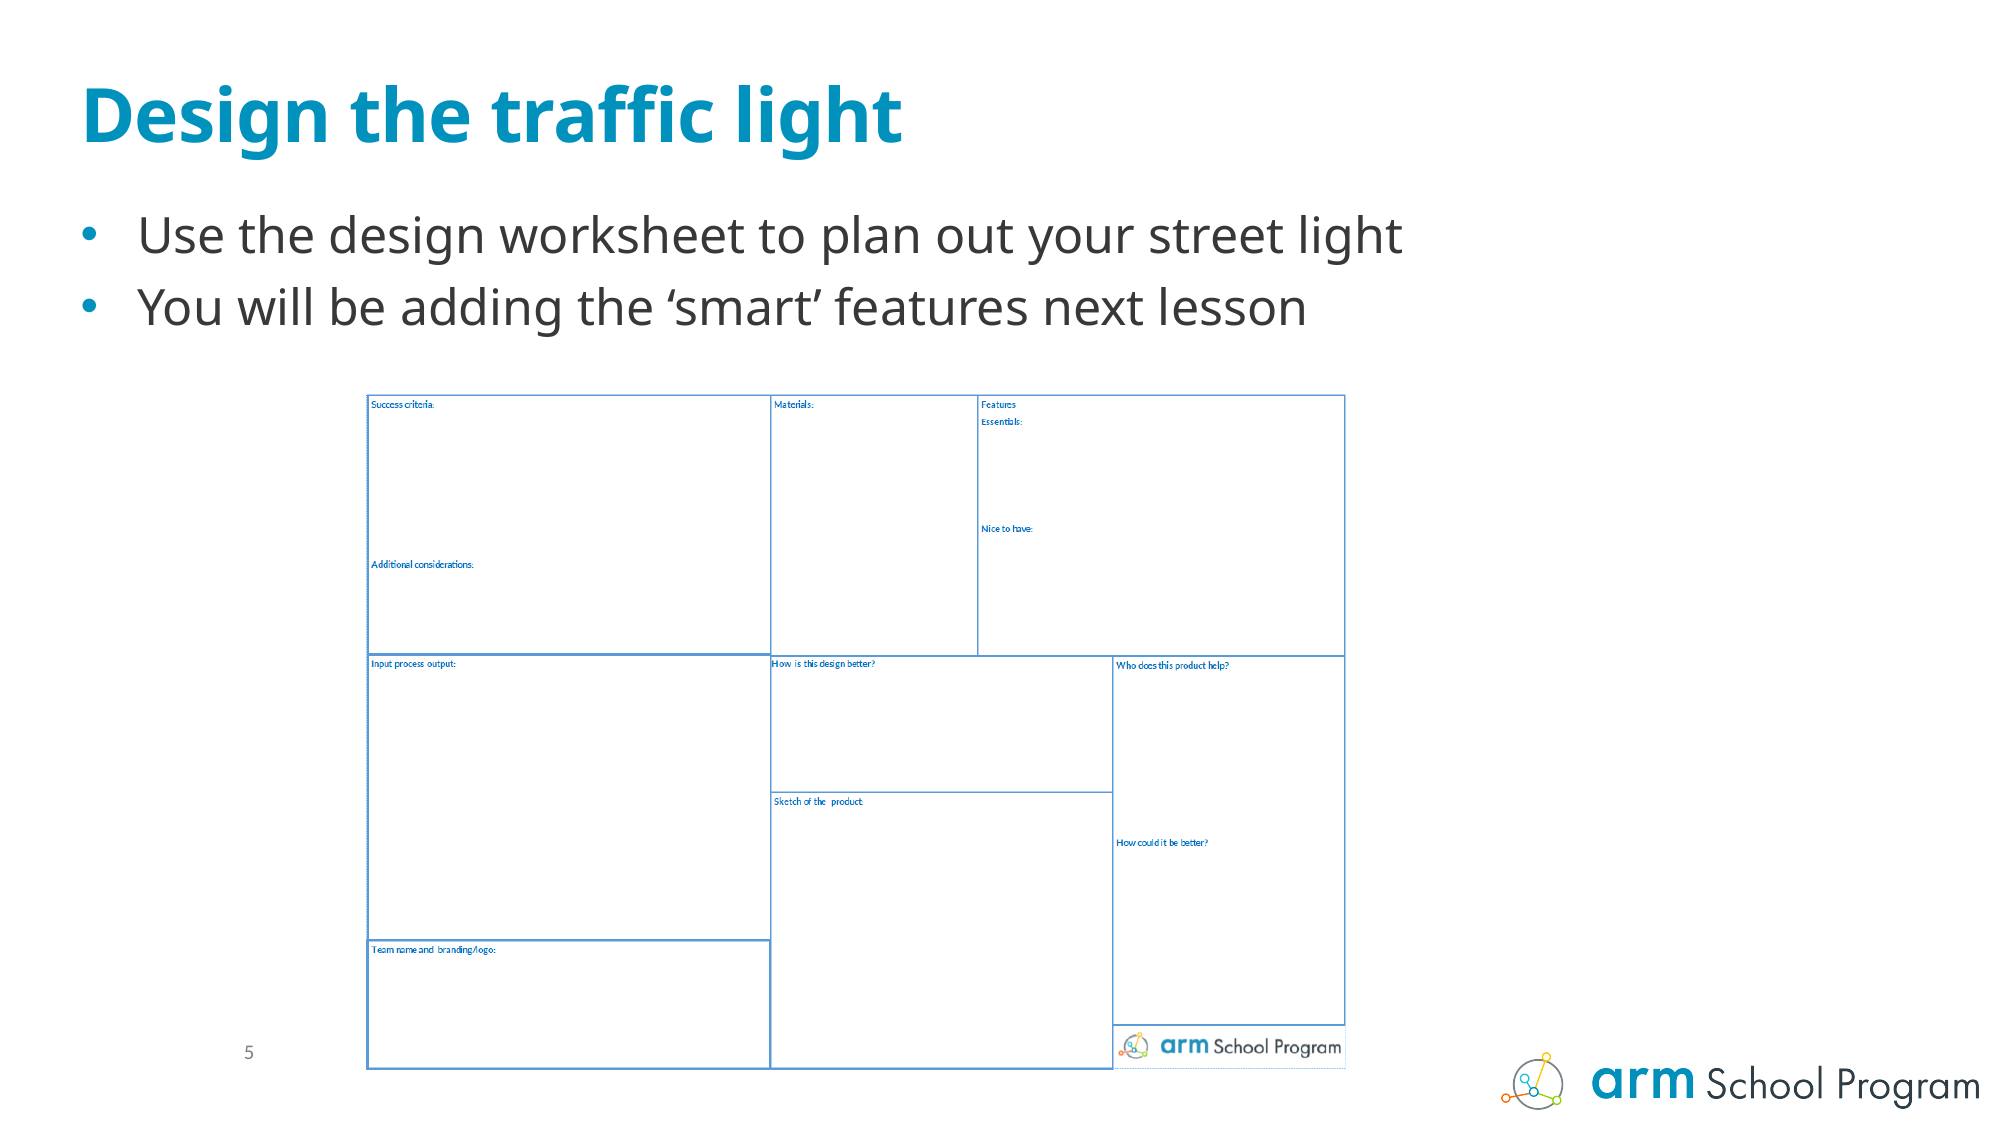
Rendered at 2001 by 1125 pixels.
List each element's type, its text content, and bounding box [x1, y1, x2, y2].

list Use the design worksheet to plan out your street light You will be adding the ‘smart’ features next lesson [80, 203, 1915, 957]
title Design the traffic light [80, 48, 1915, 158]
picture [1501, 1052, 1979, 1110]
picture [361, 390, 1350, 1077]
